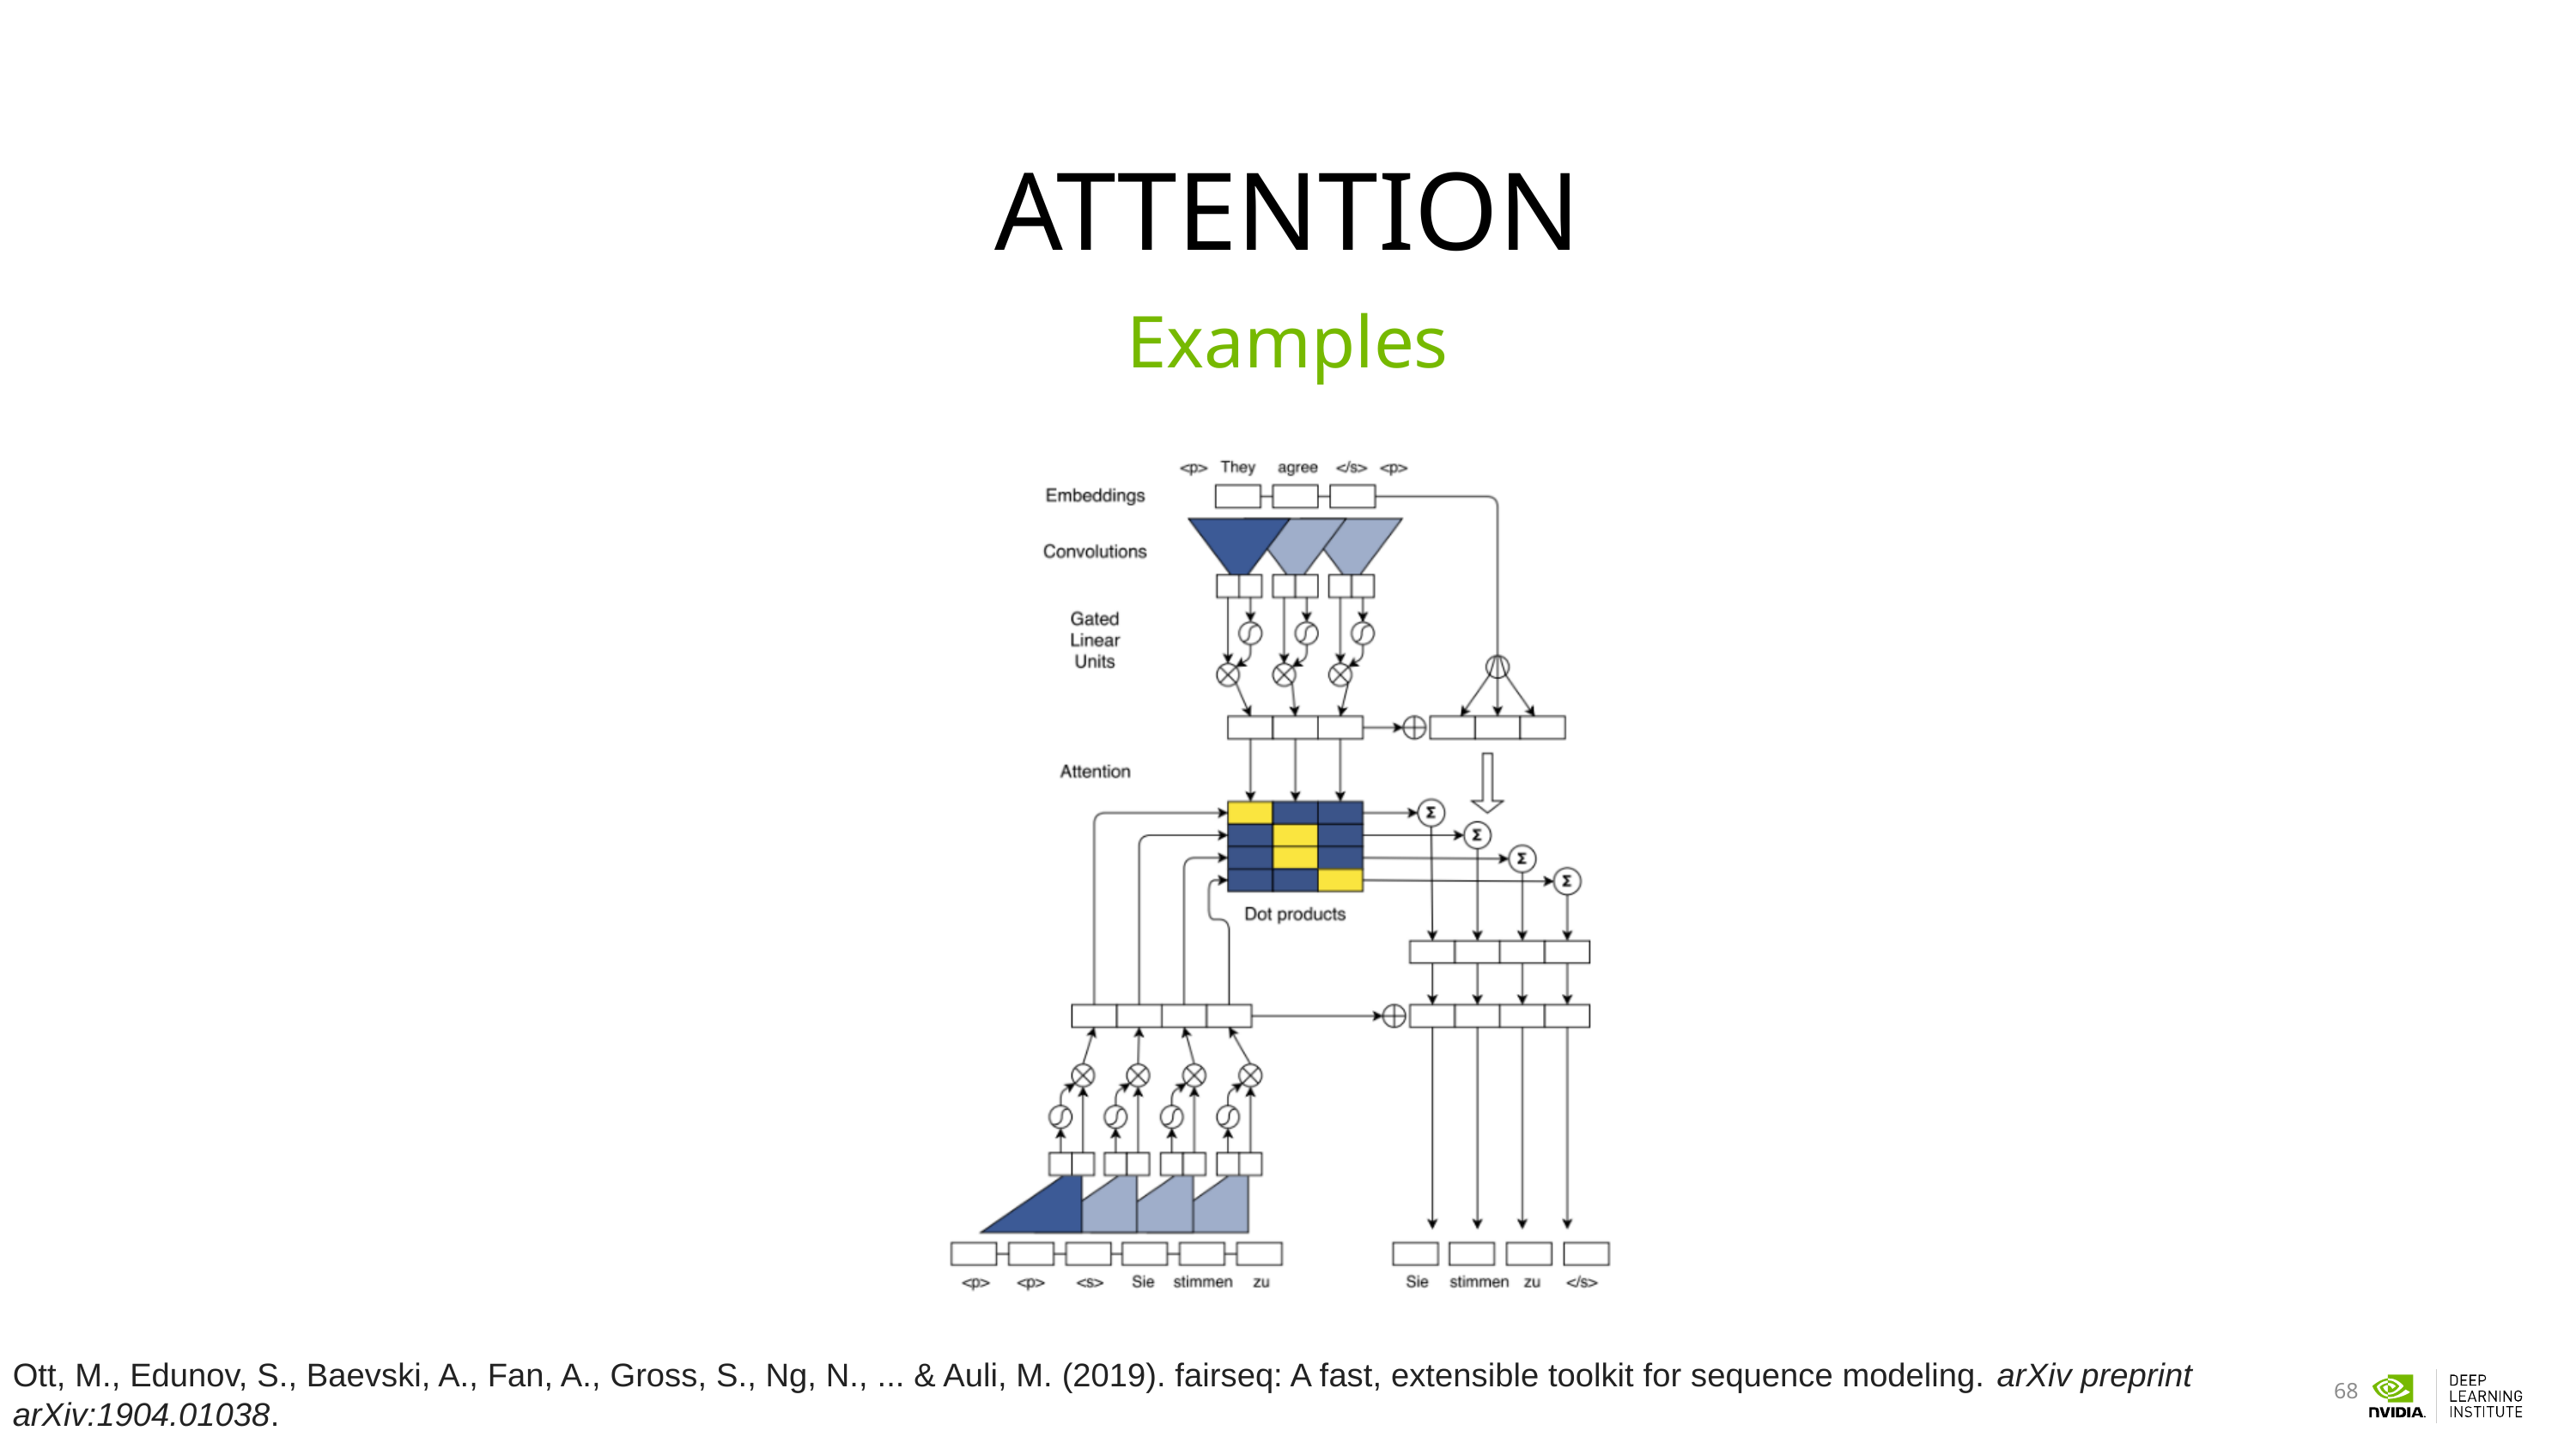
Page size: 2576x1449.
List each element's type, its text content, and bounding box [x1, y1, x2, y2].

title attention [177, 0, 2399, 281]
text_box Ott, M., Edunov, S., Baevski, A., Fan, A., Gross, S., Ng, N., ... & Auli, M. (2019). fairseq: A fast, extensible toolkit for sequence modeling. arXiv preprint arXiv:1904.01038. [0, 1346, 2308, 1440]
picture [913, 433, 1663, 1297]
text_box Examples [117, 295, 2459, 419]
